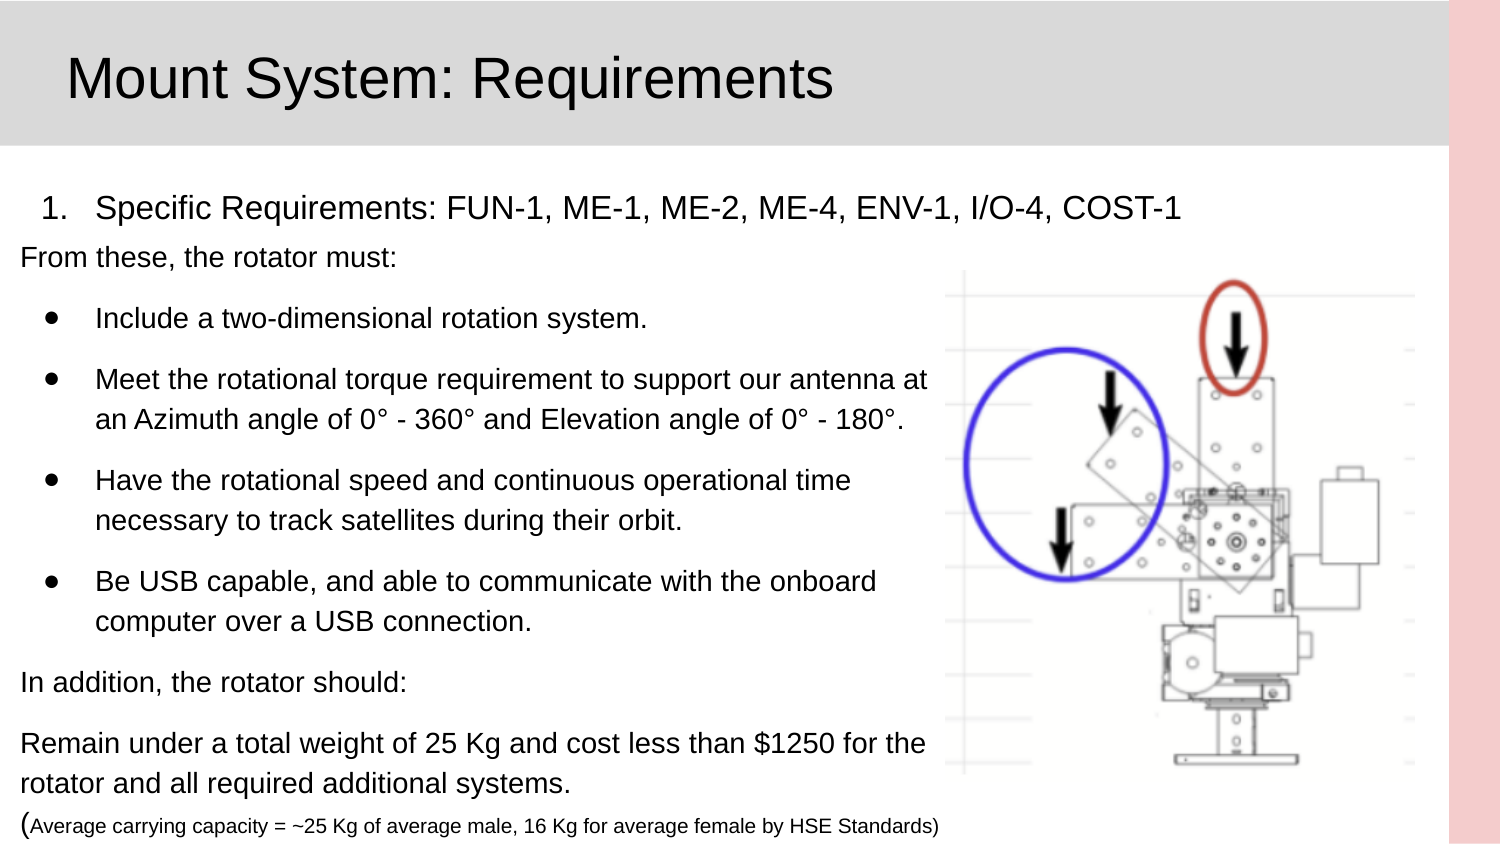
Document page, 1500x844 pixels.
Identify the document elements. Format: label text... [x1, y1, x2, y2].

text_box [1449, 0, 1500, 844]
text_box Specific Requirements: FUN-1, ME-1, ME-2, ME-4, ENV-1, I/O-4, COST-1 [5, 151, 1288, 268]
text_box [0, 0, 1449, 146]
picture [945, 270, 1415, 783]
text_box From these, the rotator must: Include a two-dimensional rotation system. Meet the rotational torque requirement to support our antenna at an Azimuth angle of 0° - 360° and Elevation angle of 0° - 180°. Have the rotational speed and continuous operational time necessary to track satellites during their orbit. Be USB capable, and able to communicate with the onboard computer over a USB connection. In addition, the rotator should: Remain under a total weight of 25 Kg and cost less than $1250 for the rotator and all required additional systems. (Average carrying capacity = ~25 Kg of average male, 16 Kg for average female by HSE Standards) [5, 217, 960, 844]
title Mount System: Requirements [51, 21, 1449, 126]
